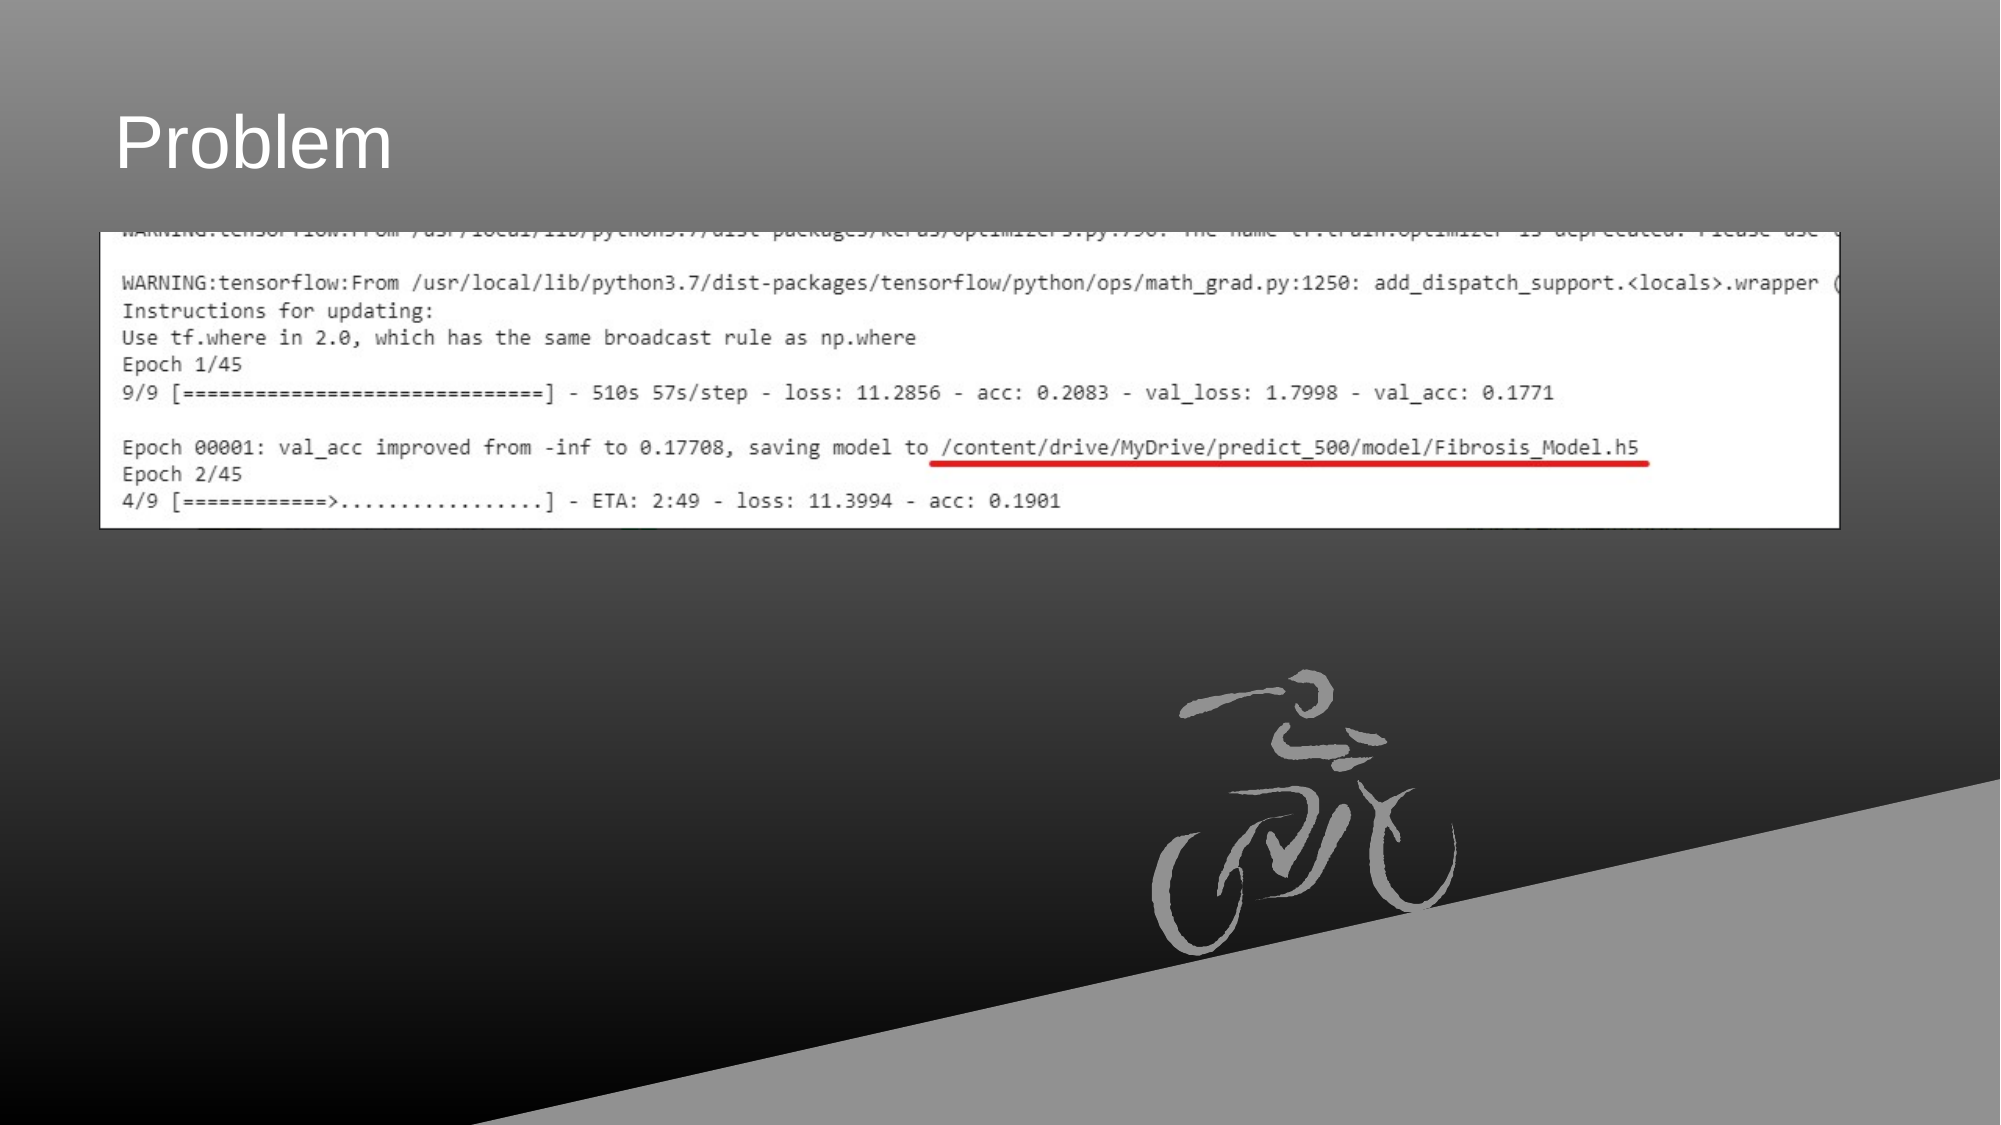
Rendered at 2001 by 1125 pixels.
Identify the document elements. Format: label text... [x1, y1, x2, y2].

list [99, 232, 1841, 530]
title Problem [99, 44, 1901, 233]
